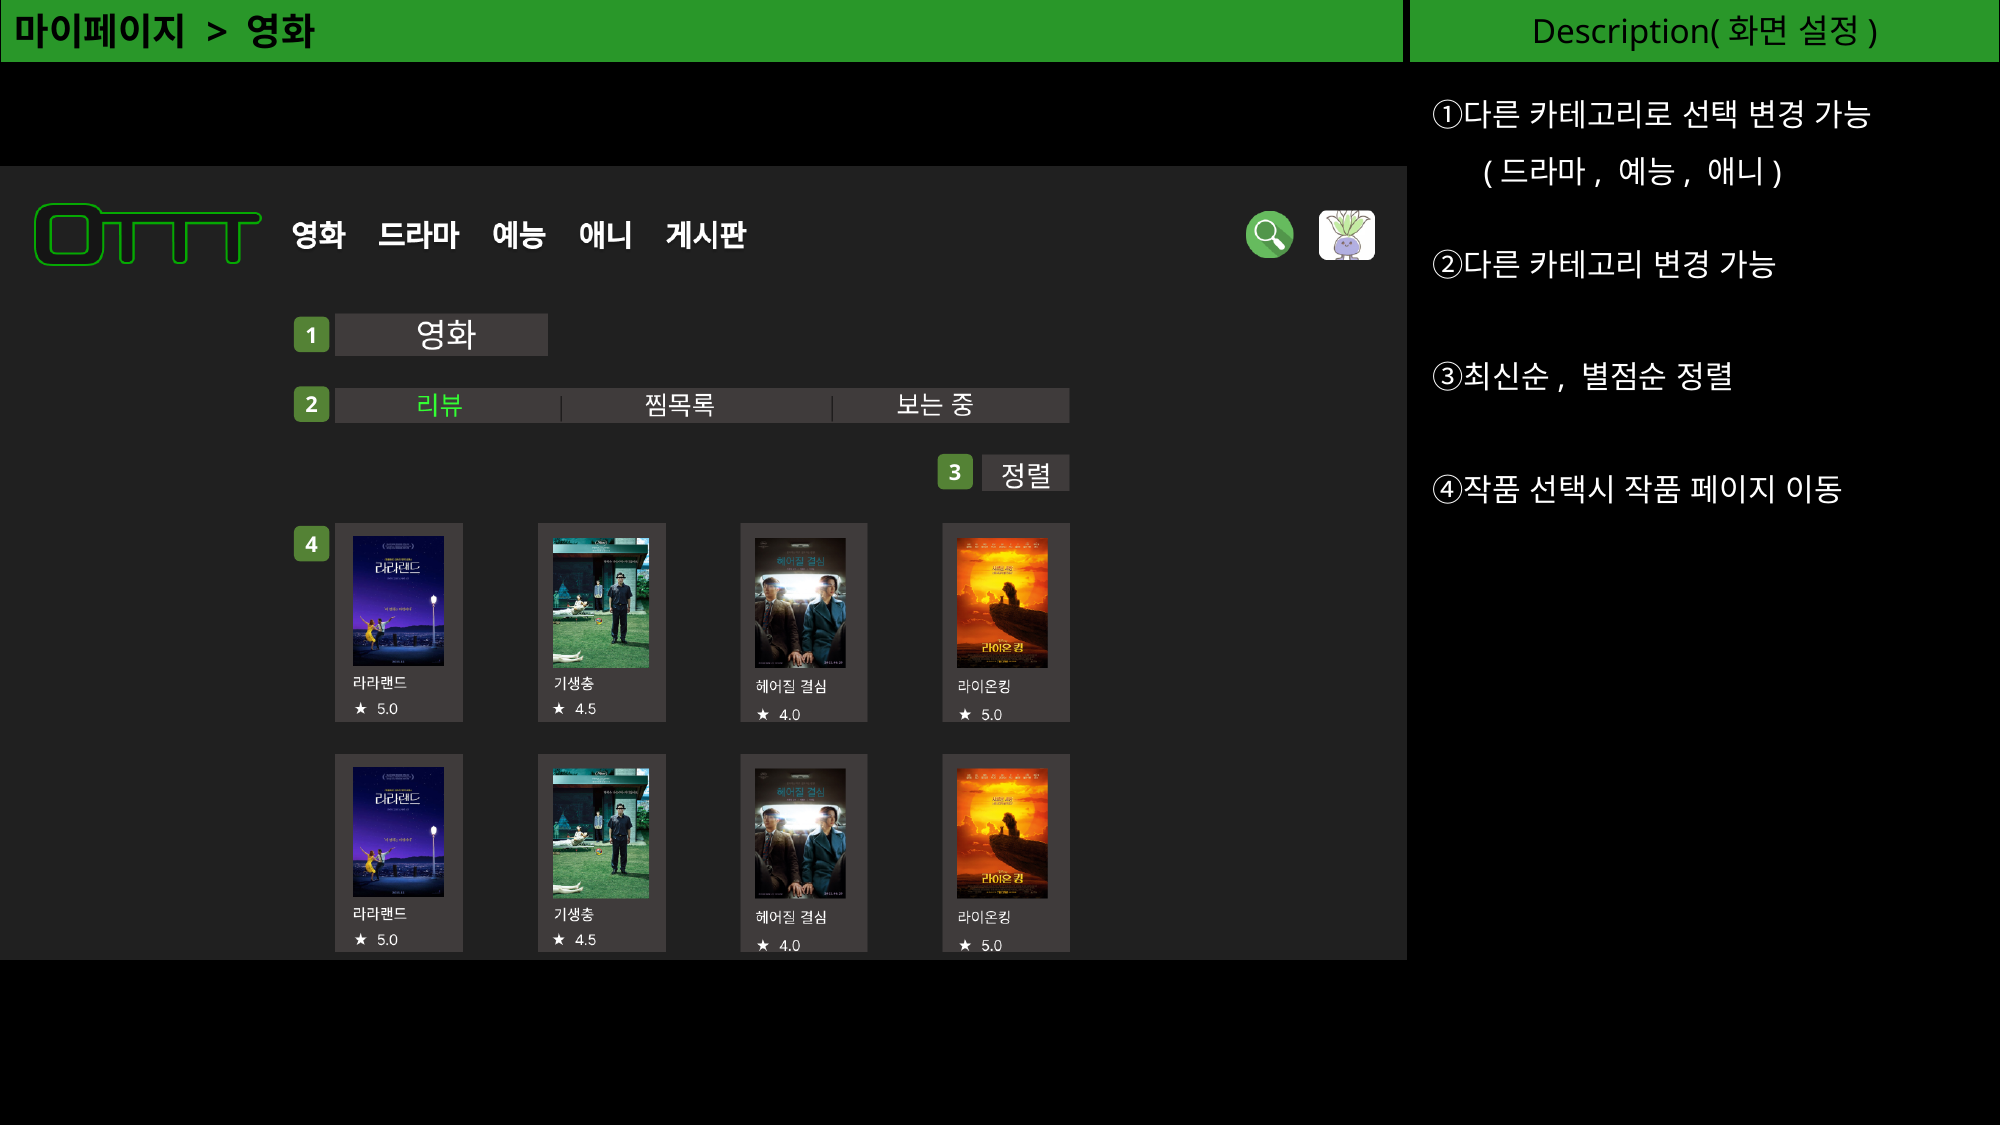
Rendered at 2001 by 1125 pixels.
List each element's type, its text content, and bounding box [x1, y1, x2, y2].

text_box Description(화면 설정) [1409, 0, 2000, 64]
text_box 마이페이지 > 영화 [0, 0, 1405, 64]
text_box [1409, 69, 1985, 1058]
picture [0, 166, 1407, 960]
